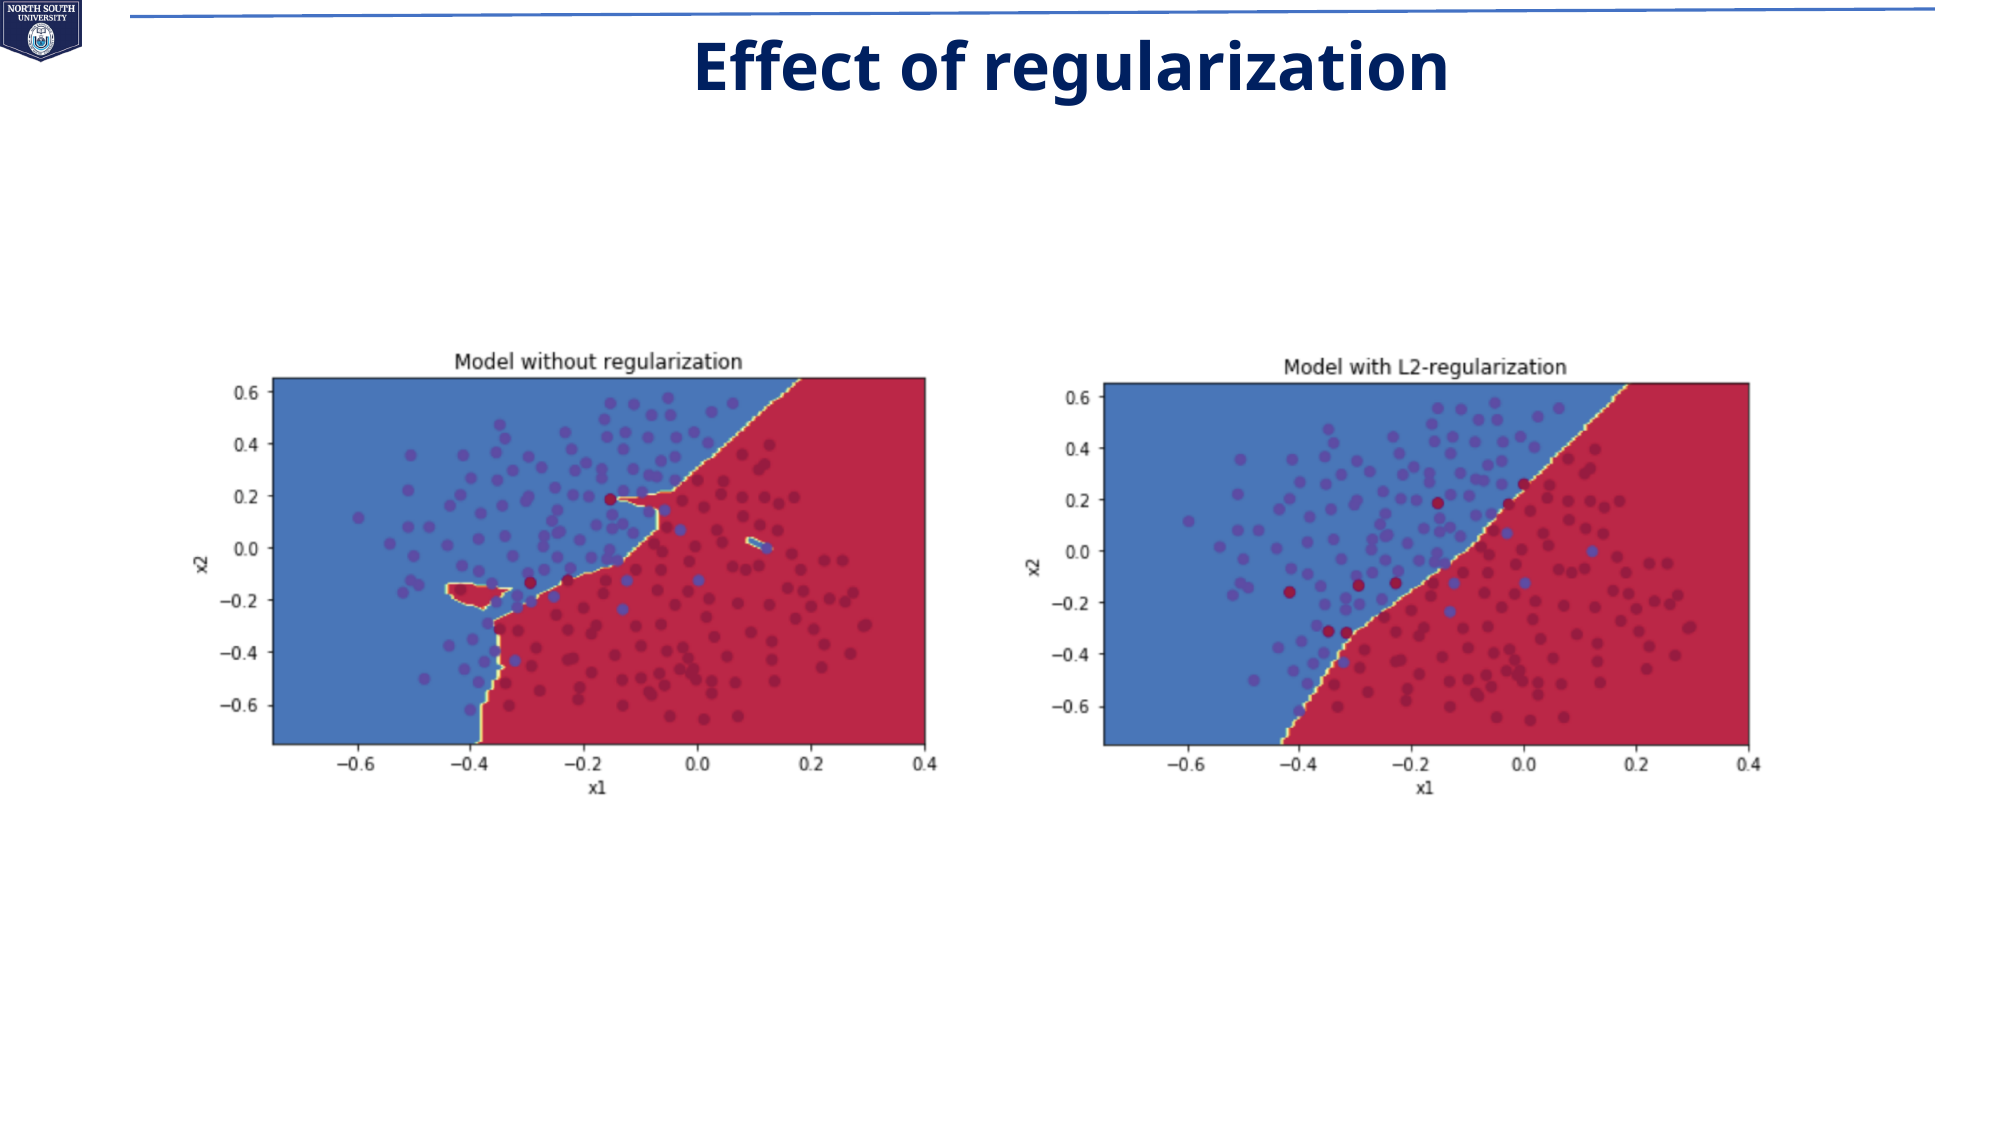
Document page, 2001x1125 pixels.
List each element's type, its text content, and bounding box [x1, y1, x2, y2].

picture [170, 331, 1794, 825]
title Effect of regularization [209, 25, 1935, 112]
picture [0, 0, 82, 65]
